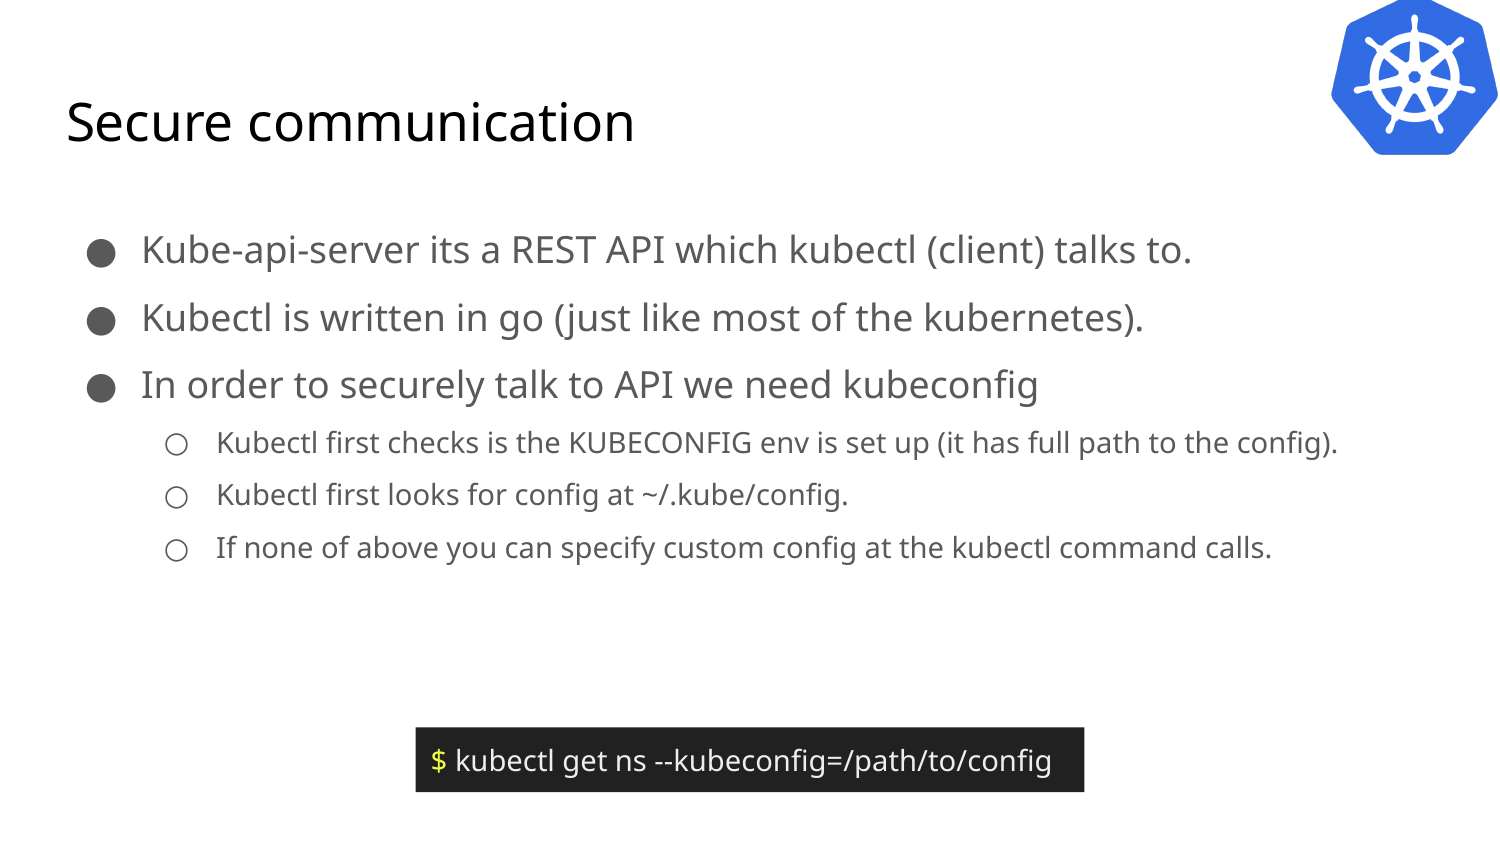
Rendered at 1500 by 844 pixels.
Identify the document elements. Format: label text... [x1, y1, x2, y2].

picture [1329, 0, 1500, 157]
text_box $ kubectl get ns --kubeconfig=/path/to/config [415, 727, 1085, 793]
title Secure communication [51, 72, 1449, 167]
list Kube-api-server its a REST API which kubectl (client) talks to. Kubectl is written in go (just like most of the kubernetes). In order to securely talk to API we need kubeconfig Kubectl first checks is the KUBECONFIG env is set up (it has full path to the config). Kubectl first looks for config at ~/.kube/config. If none of above you can specify custom config at the kubectl command calls. [51, 189, 1449, 750]
